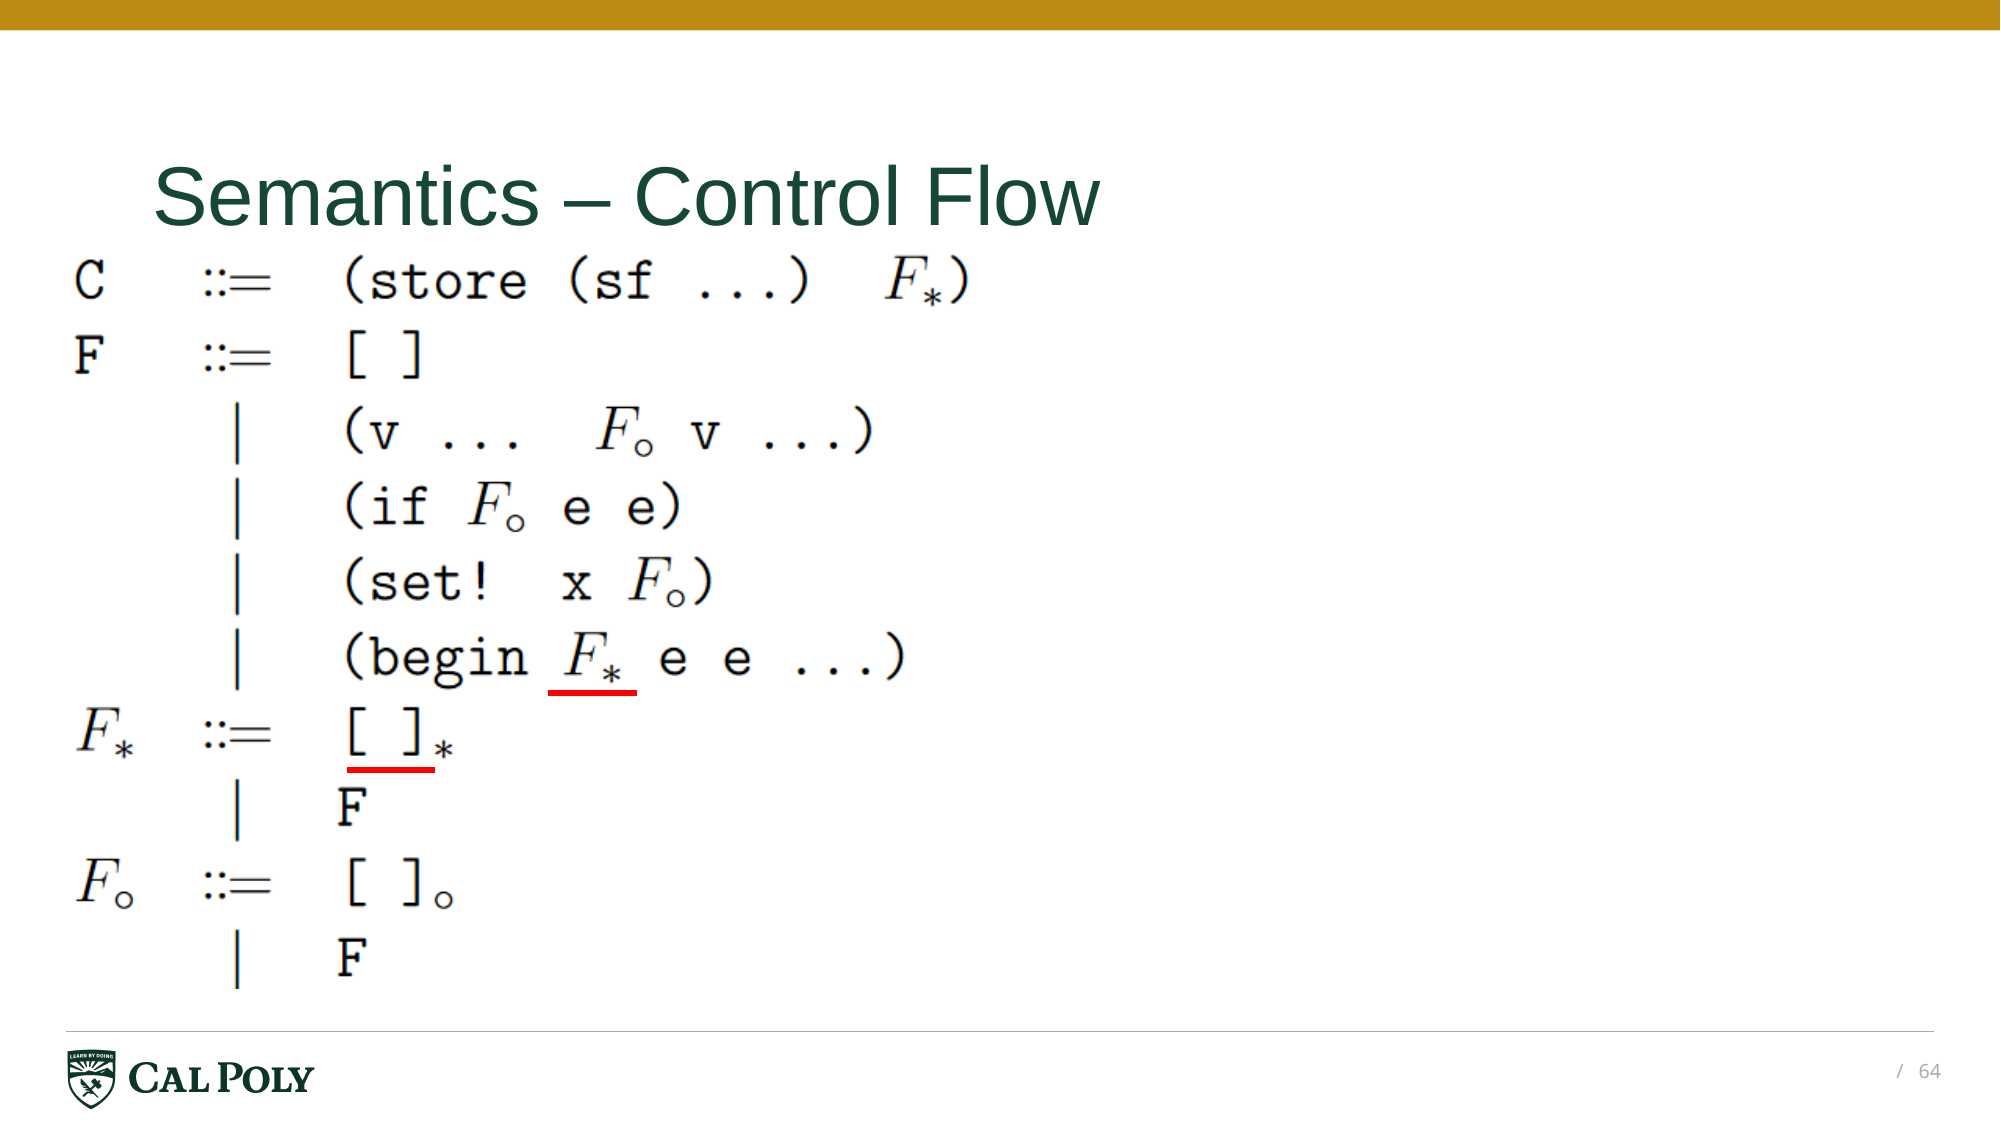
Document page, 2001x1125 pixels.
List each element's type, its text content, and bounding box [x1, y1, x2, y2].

picture [58, 249, 970, 989]
title Semantics – Control Flow [137, 147, 1888, 250]
slide_number / 64 [1866, 1041, 1956, 1102]
picture [43, 1025, 338, 1125]
